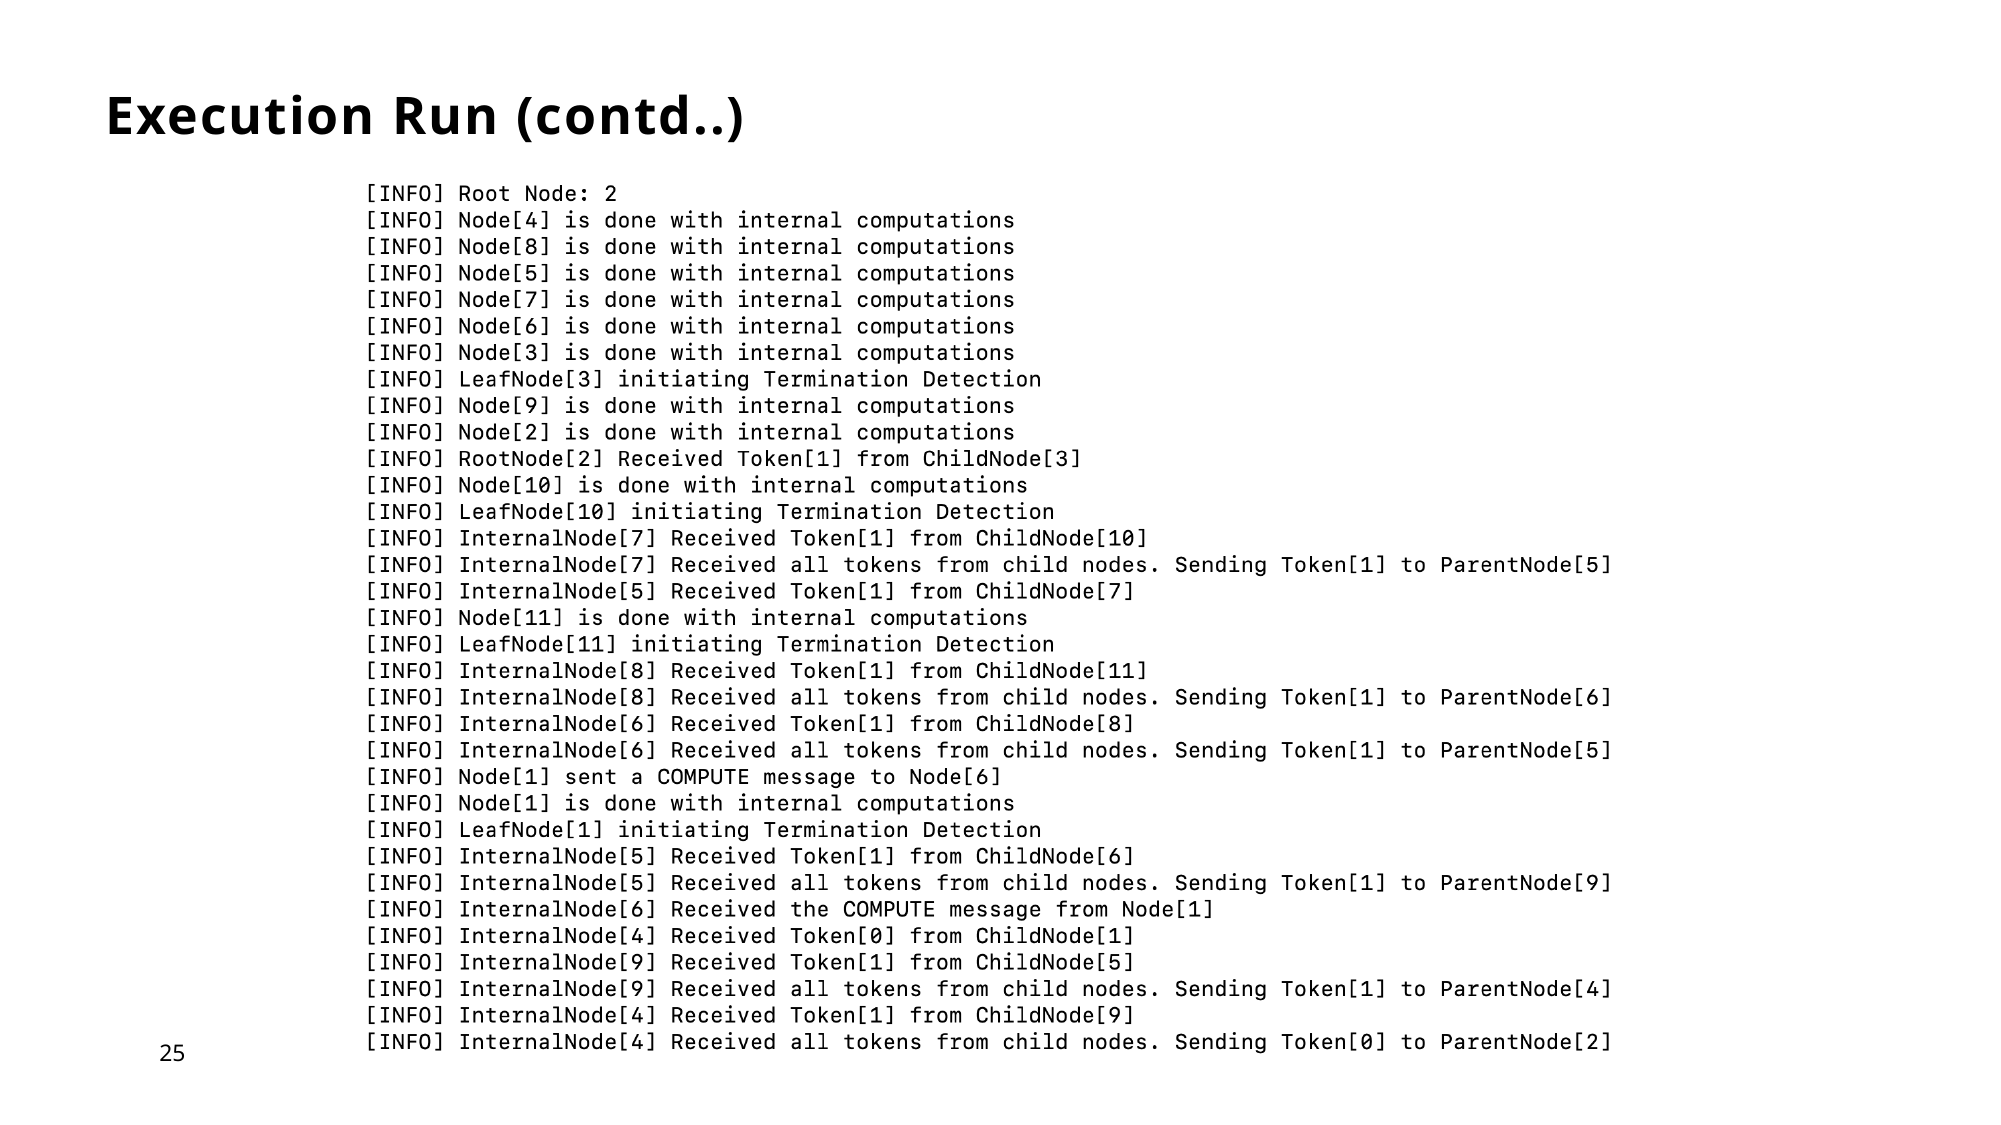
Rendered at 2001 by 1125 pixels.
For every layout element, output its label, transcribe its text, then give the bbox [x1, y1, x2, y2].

title Execution Run (contd..) [105, 45, 783, 146]
slide_number 25 [159, 1038, 246, 1080]
picture [361, 178, 1616, 1058]
